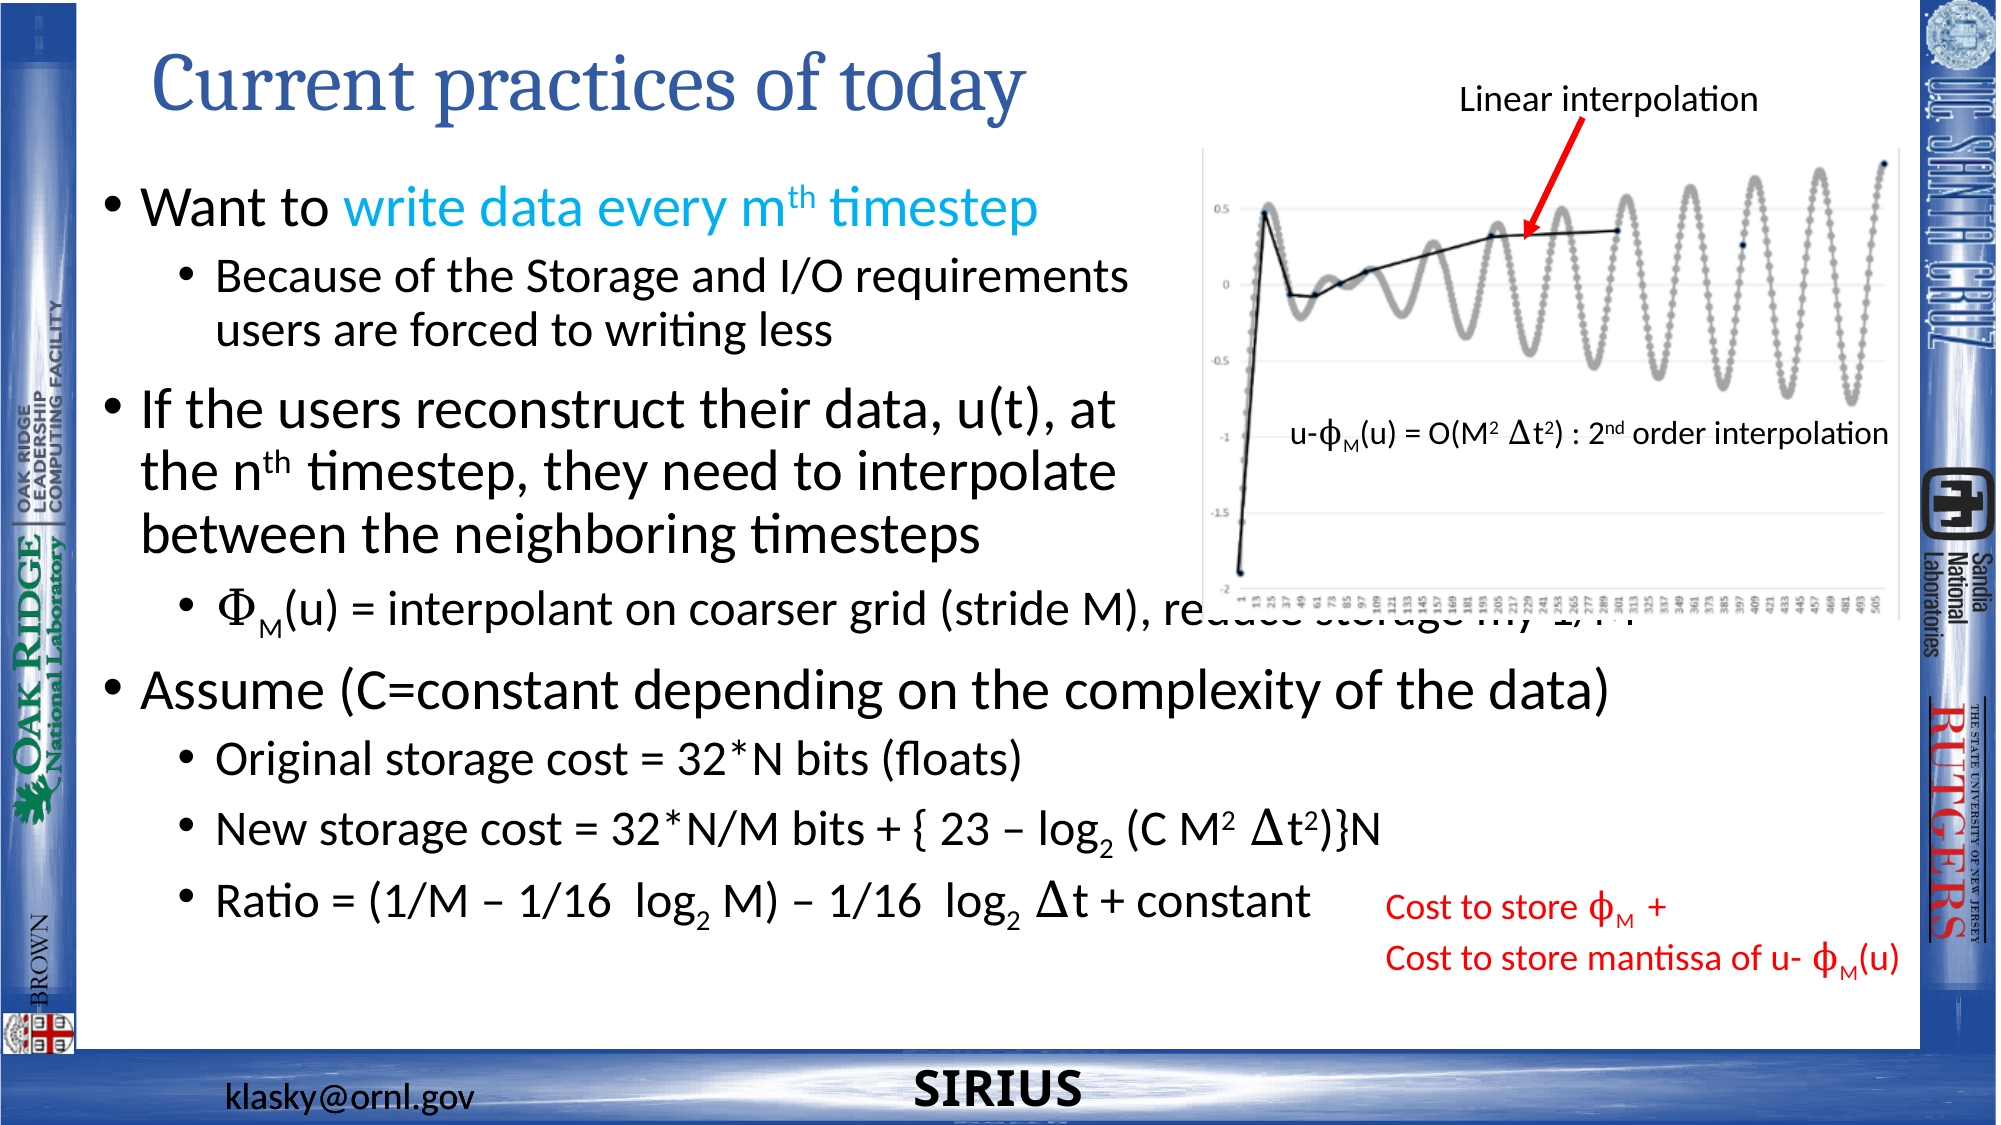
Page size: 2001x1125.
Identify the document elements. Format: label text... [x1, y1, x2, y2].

title Current practices of today [137, 19, 1863, 149]
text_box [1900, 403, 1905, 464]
picture [12, 301, 66, 825]
picture [1202, 148, 1900, 620]
picture [1921, 465, 1996, 660]
picture [1927, 696, 1988, 943]
picture [4, 898, 74, 1054]
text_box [1523, 117, 1583, 240]
list Want to write data every mth timestep Because of the Storage and I/O requirements users are forced to writing less If the users reconstruct their data, u(t), at the nth timestep, they need to interpolate between the neighboring timesteps ΦM(u) = interpolant on coarser grid (stride M), reduce storage my 1/M Assume (C=constant depending on the complexity of the data) Original storage cost = 32*N bits (floats) New storage cost = 32*N/M bits + { 23 – log2 (C M2 Δt2)}N Ratio = (1/M – 1/16 log2 M) – 1/16 log2 Δt + constant [87, 168, 1905, 1039]
text_box Linear interpolation [1444, 66, 1775, 127]
picture [1921, 0, 1995, 348]
text_box Cost to store ϕM + Cost to store mantissa of u- ϕM(u) [1370, 874, 1976, 992]
